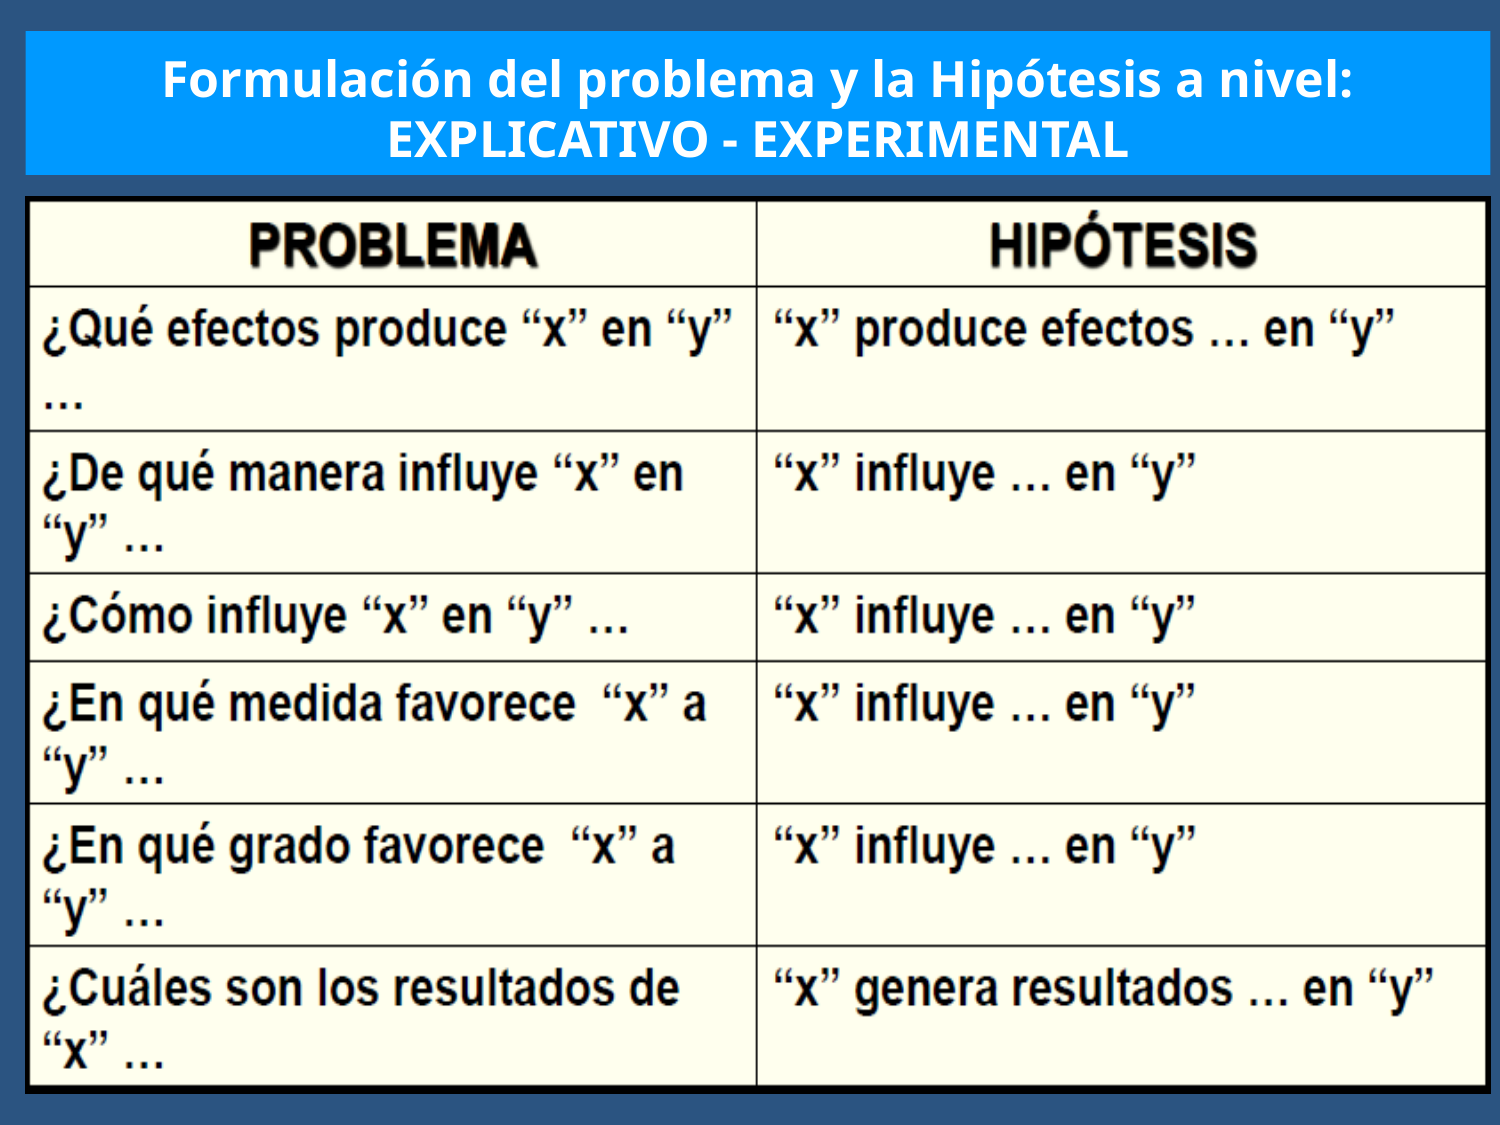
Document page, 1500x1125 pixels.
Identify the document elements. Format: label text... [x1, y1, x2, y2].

text_box Formulación del problema y la Hipótesis a nivel: EXPLICATIVO - EXPERIMENTAL [25, 31, 1491, 175]
picture [25, 195, 1491, 1095]
